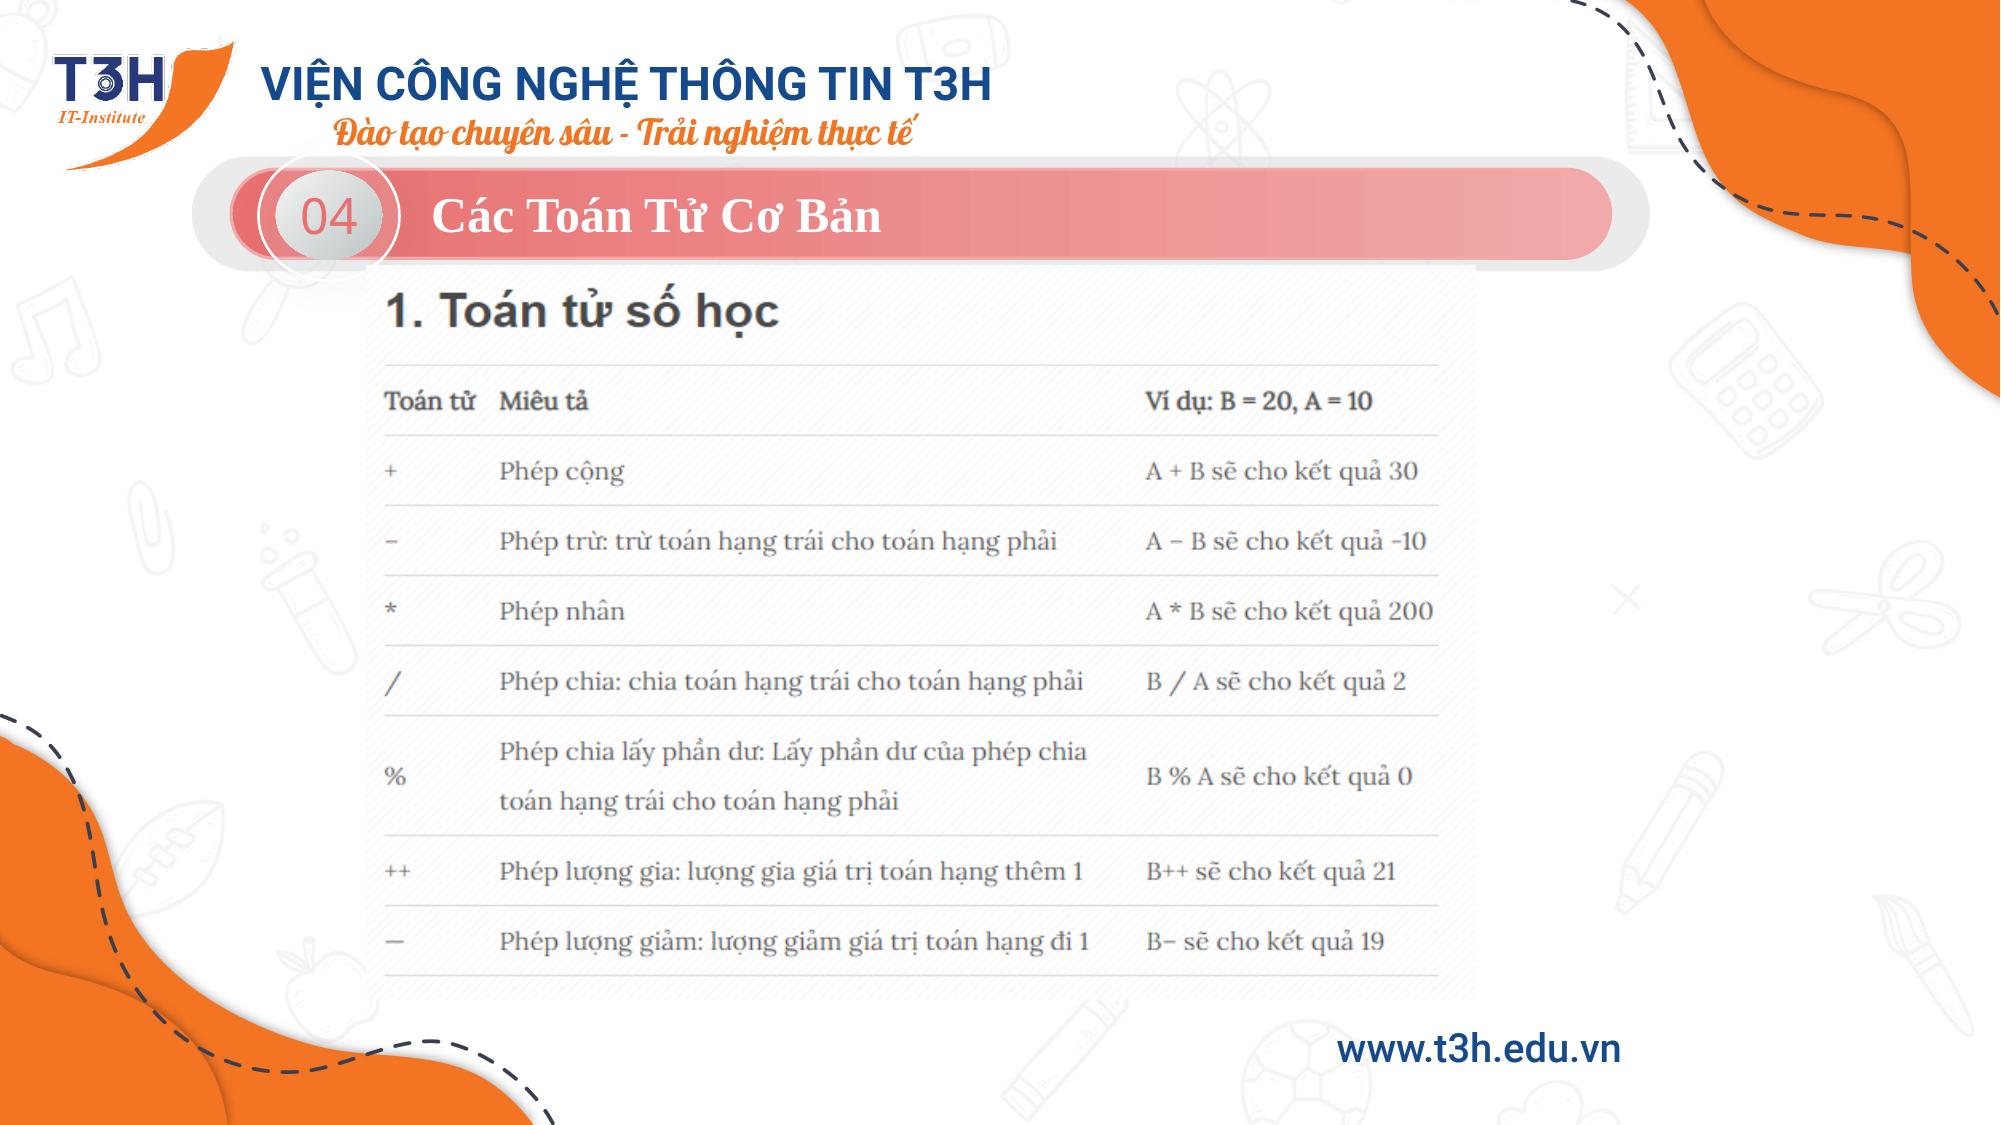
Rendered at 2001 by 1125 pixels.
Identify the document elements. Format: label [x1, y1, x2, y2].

text_box [400, 156, 1650, 272]
text_box [191, 156, 258, 272]
picture [0, 0, 2000, 1125]
text_box [258, 151, 400, 281]
